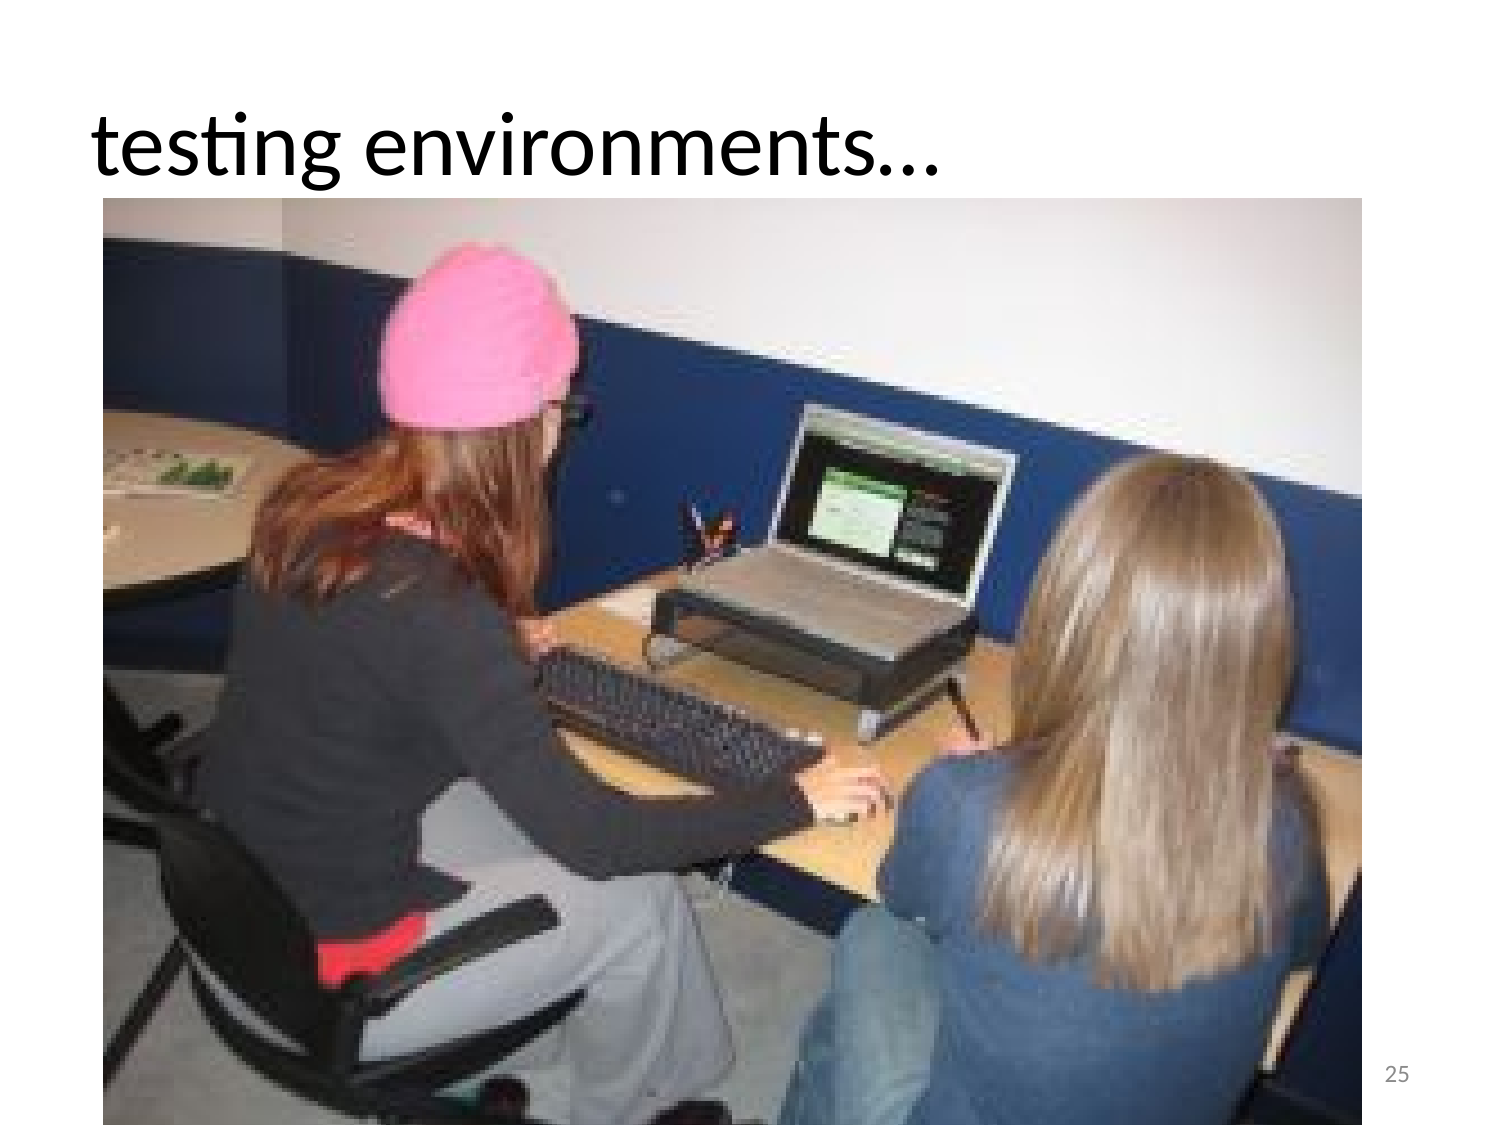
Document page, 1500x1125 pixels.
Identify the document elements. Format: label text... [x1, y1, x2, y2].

slide_number 25 [1366, 1042, 1425, 1103]
title testing environments… [75, 45, 1425, 233]
picture [103, 197, 1362, 1125]
